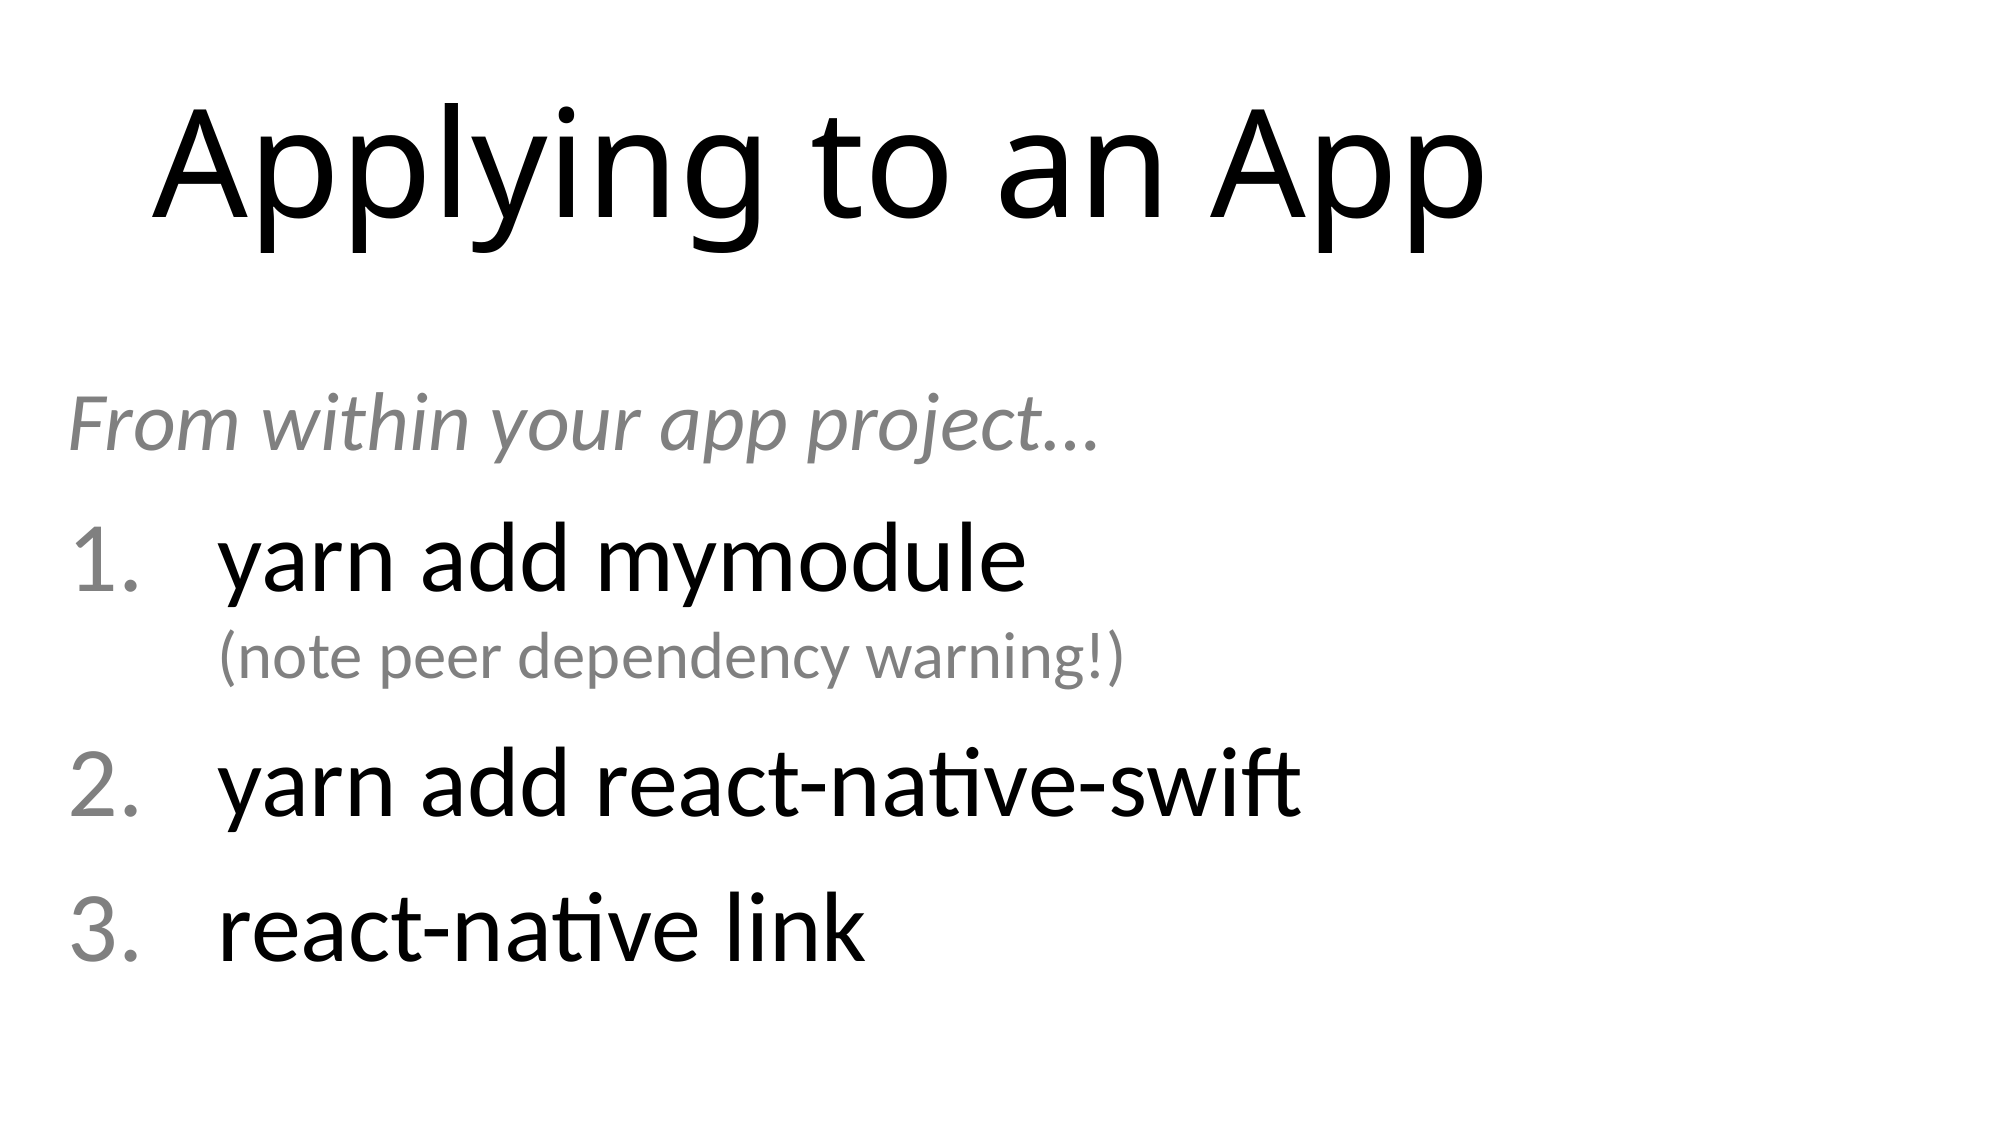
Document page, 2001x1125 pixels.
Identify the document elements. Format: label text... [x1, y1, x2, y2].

title Applying to an App [137, 59, 1863, 278]
list From within your app project… yarn add mymodule (note peer dependency warning!) yarn add react-native-swift react-native link [52, 359, 2000, 1074]
